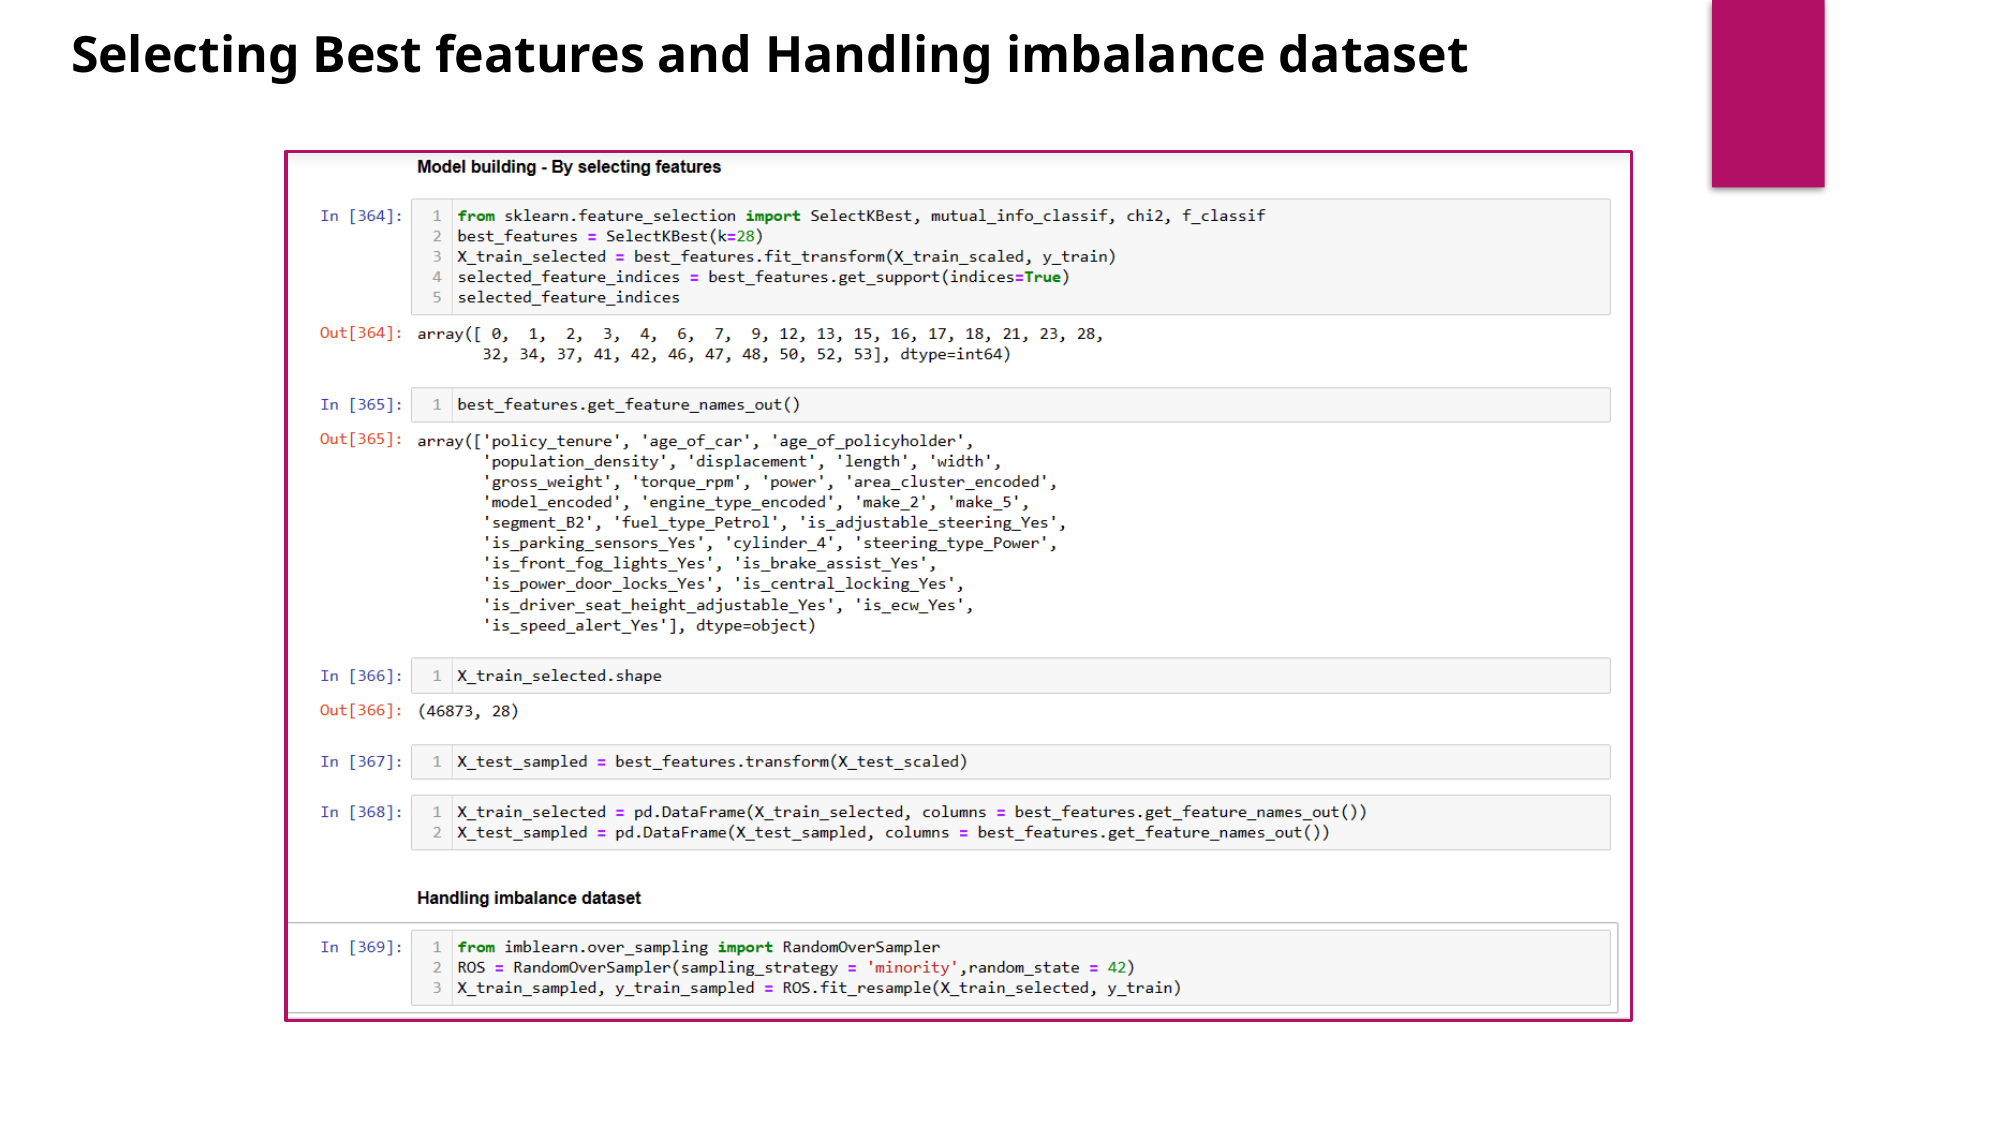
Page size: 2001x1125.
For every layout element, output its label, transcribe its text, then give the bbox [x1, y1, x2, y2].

text_box Selecting Best features and Handling imbalance dataset [56, 14, 1505, 90]
picture [287, 152, 1630, 1020]
